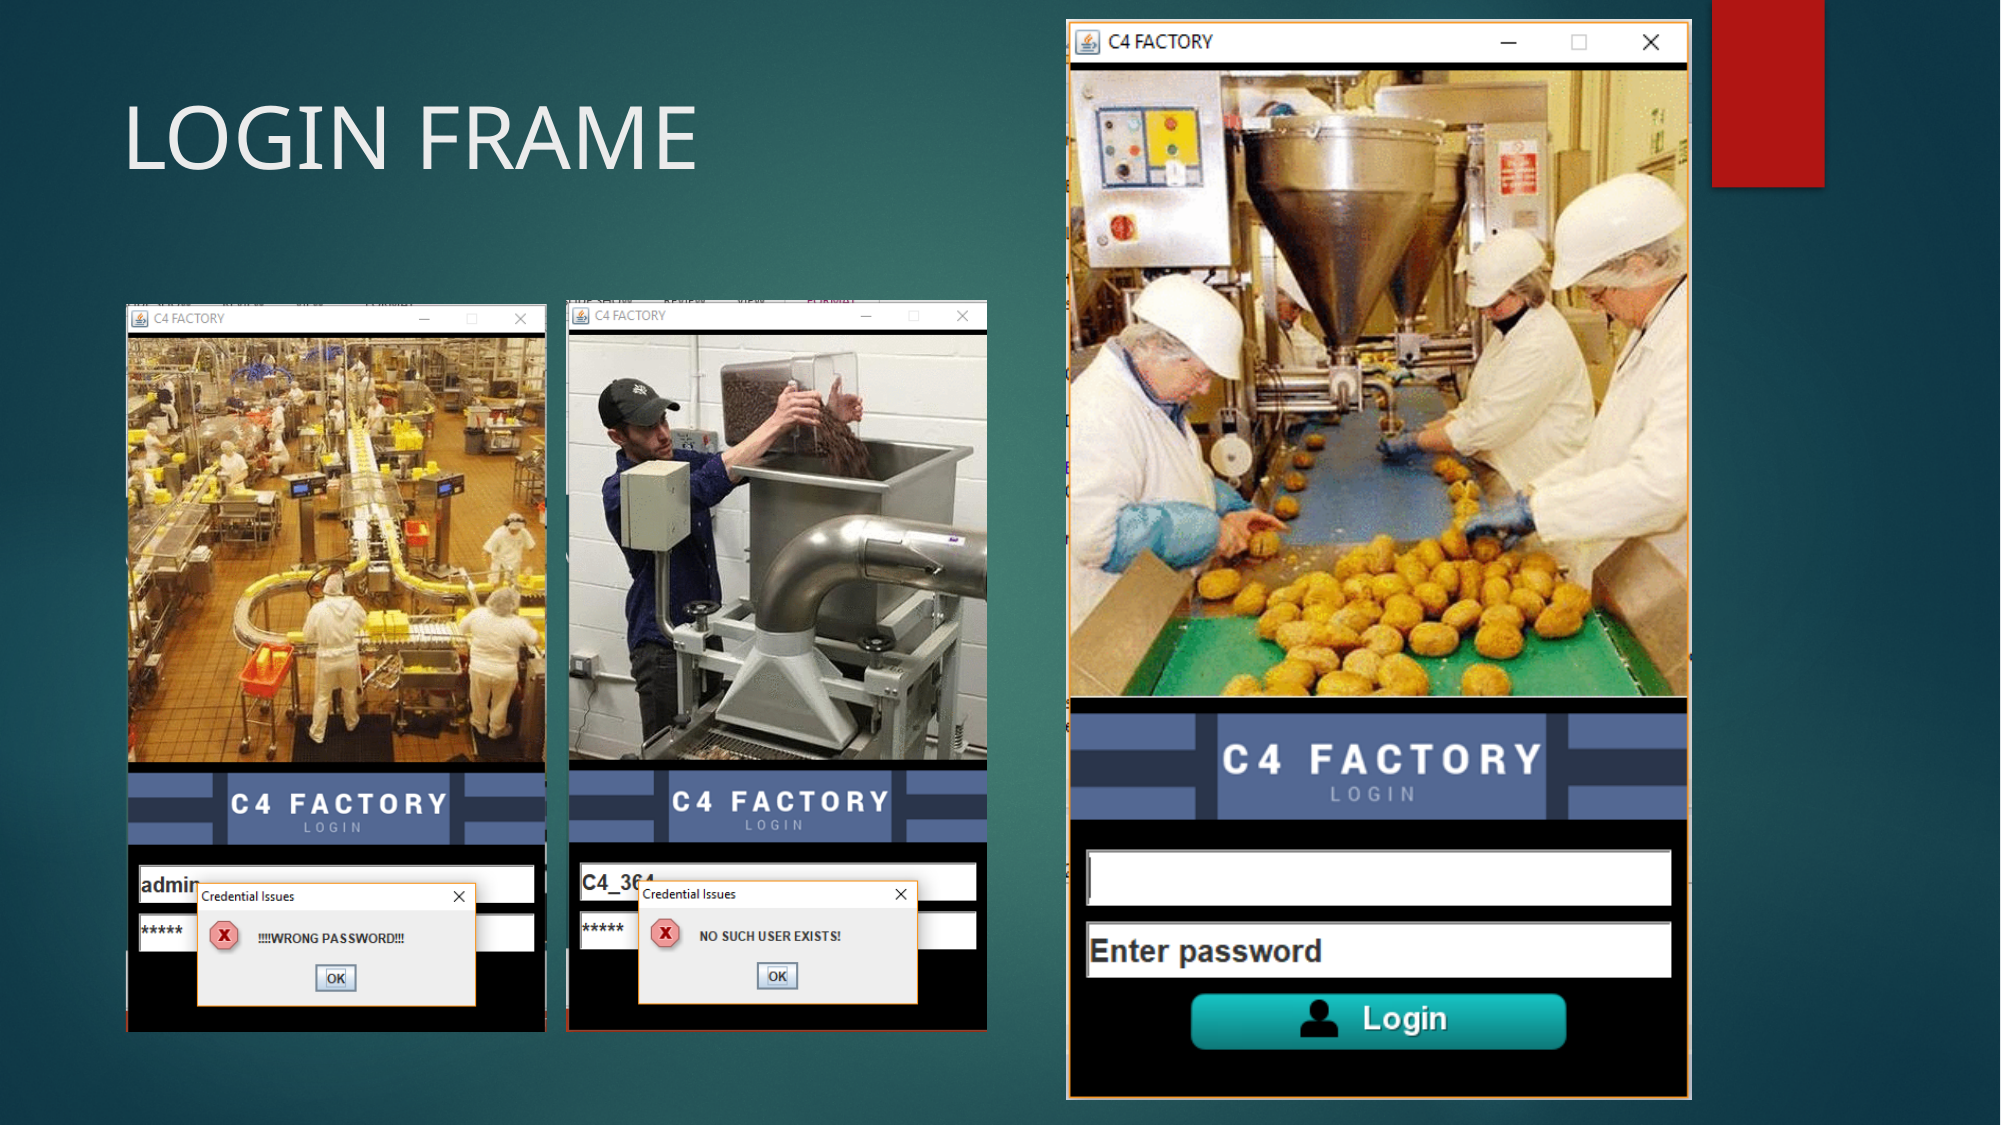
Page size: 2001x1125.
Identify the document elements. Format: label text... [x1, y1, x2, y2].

picture [0, 300, 987, 1125]
picture [1066, 0, 1692, 1125]
title LOGIN FRAME [106, 74, 1060, 304]
